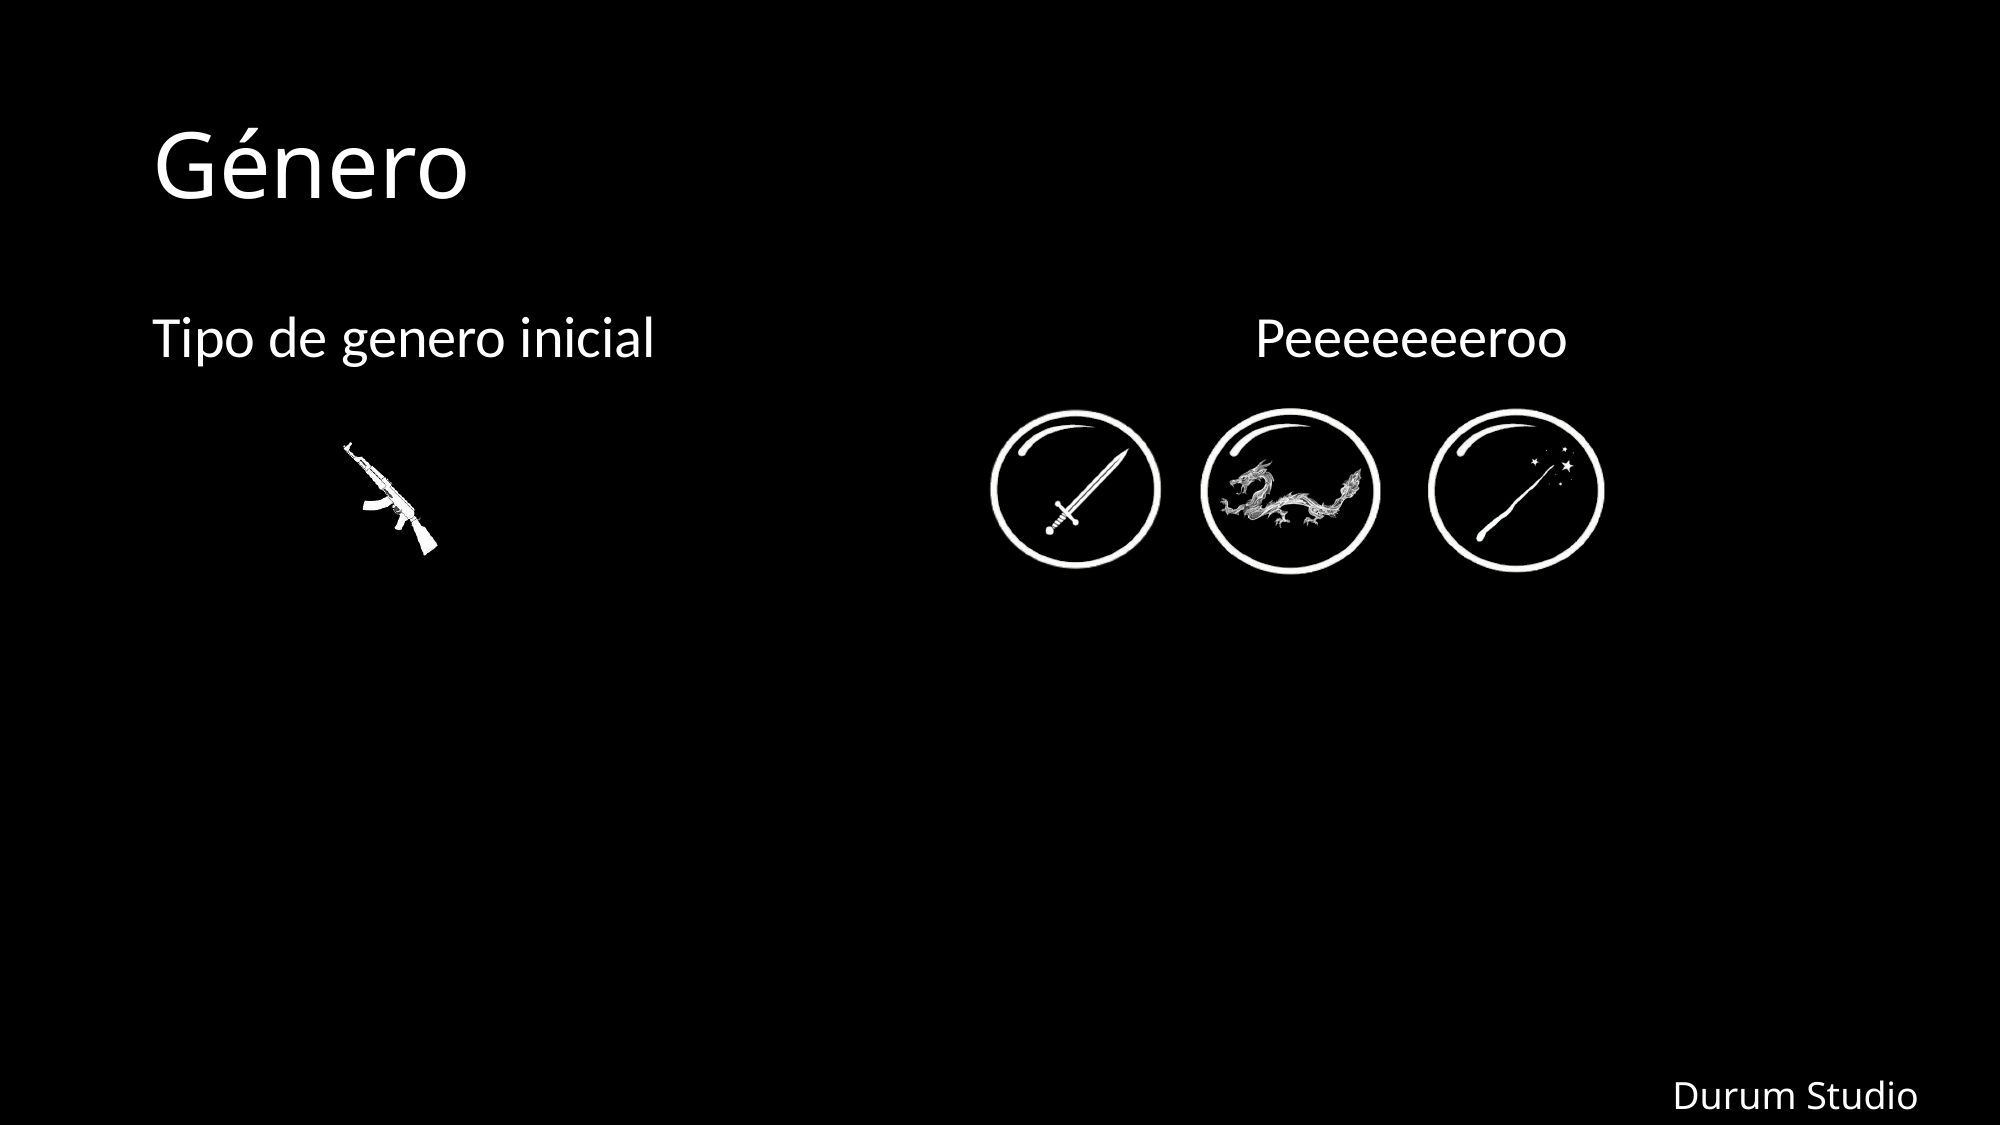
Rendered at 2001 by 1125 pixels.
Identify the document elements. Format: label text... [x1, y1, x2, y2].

picture [985, 405, 1167, 570]
picture [321, 423, 462, 575]
title Género [137, 59, 1863, 278]
list Tipo de genero inicial Peeeeeeeroo [137, 299, 1863, 1014]
picture [1199, 405, 1382, 580]
picture [1414, 406, 1613, 573]
text_box Durum Studio [1657, 1064, 2000, 1125]
